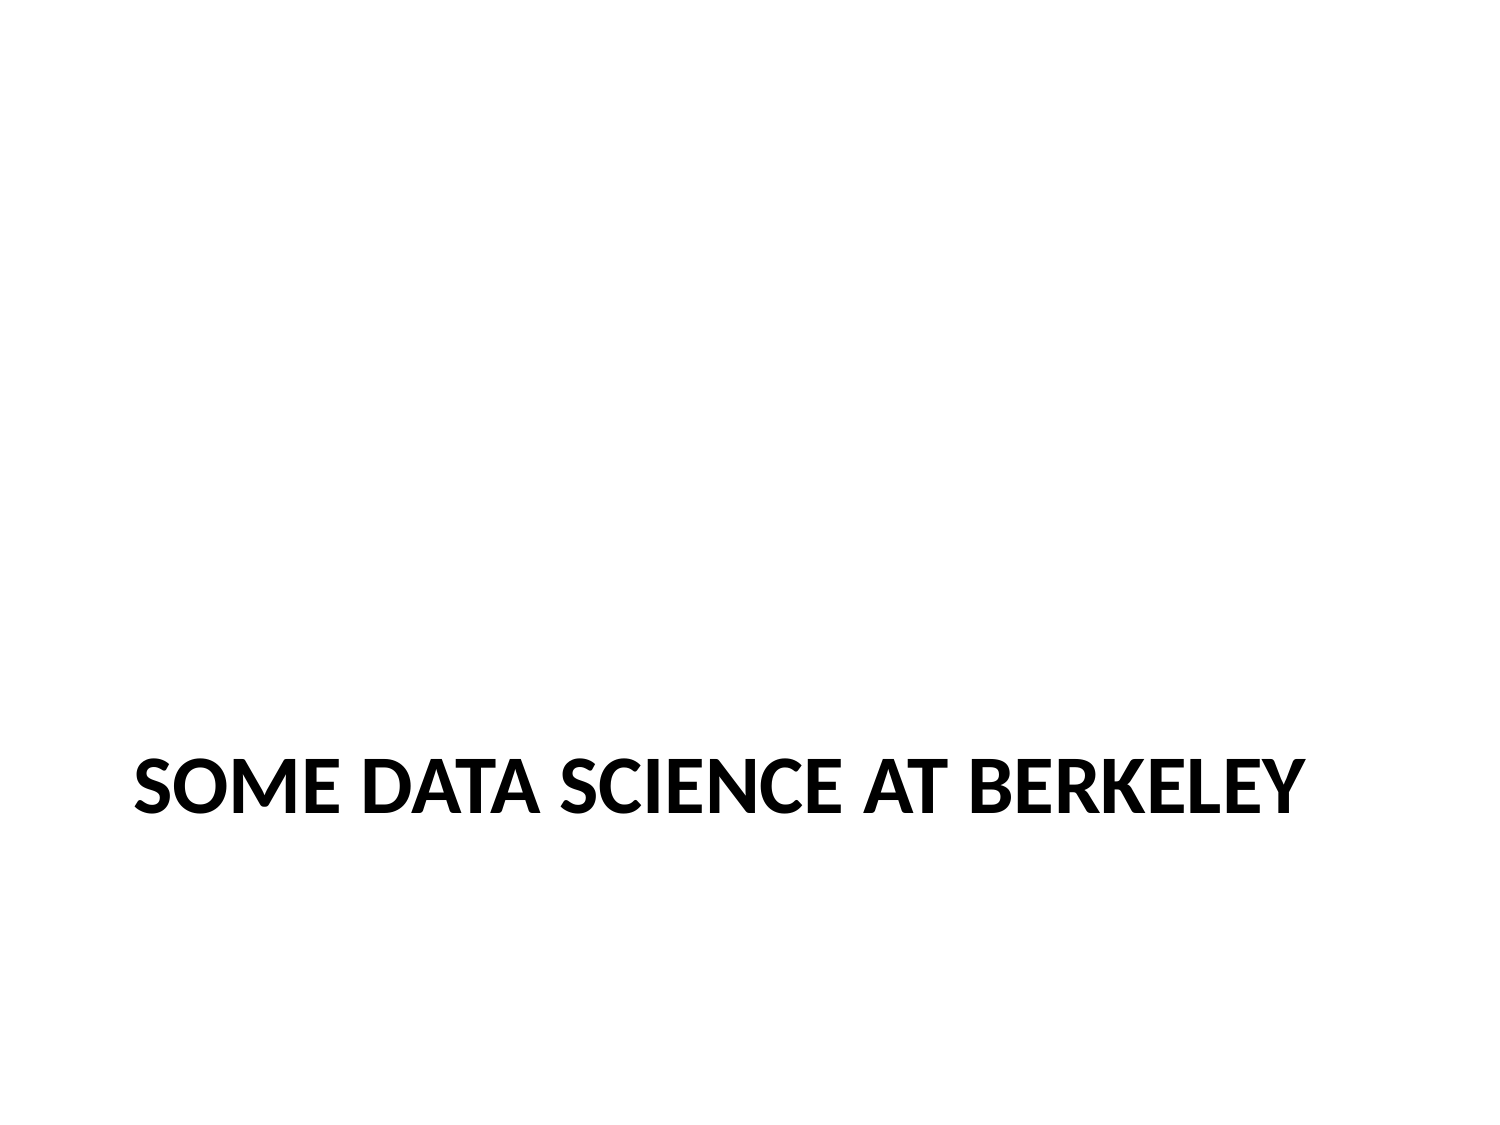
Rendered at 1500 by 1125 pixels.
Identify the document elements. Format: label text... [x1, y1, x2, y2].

title SOME Data SciENCE at Berkeley [118, 722, 1394, 947]
